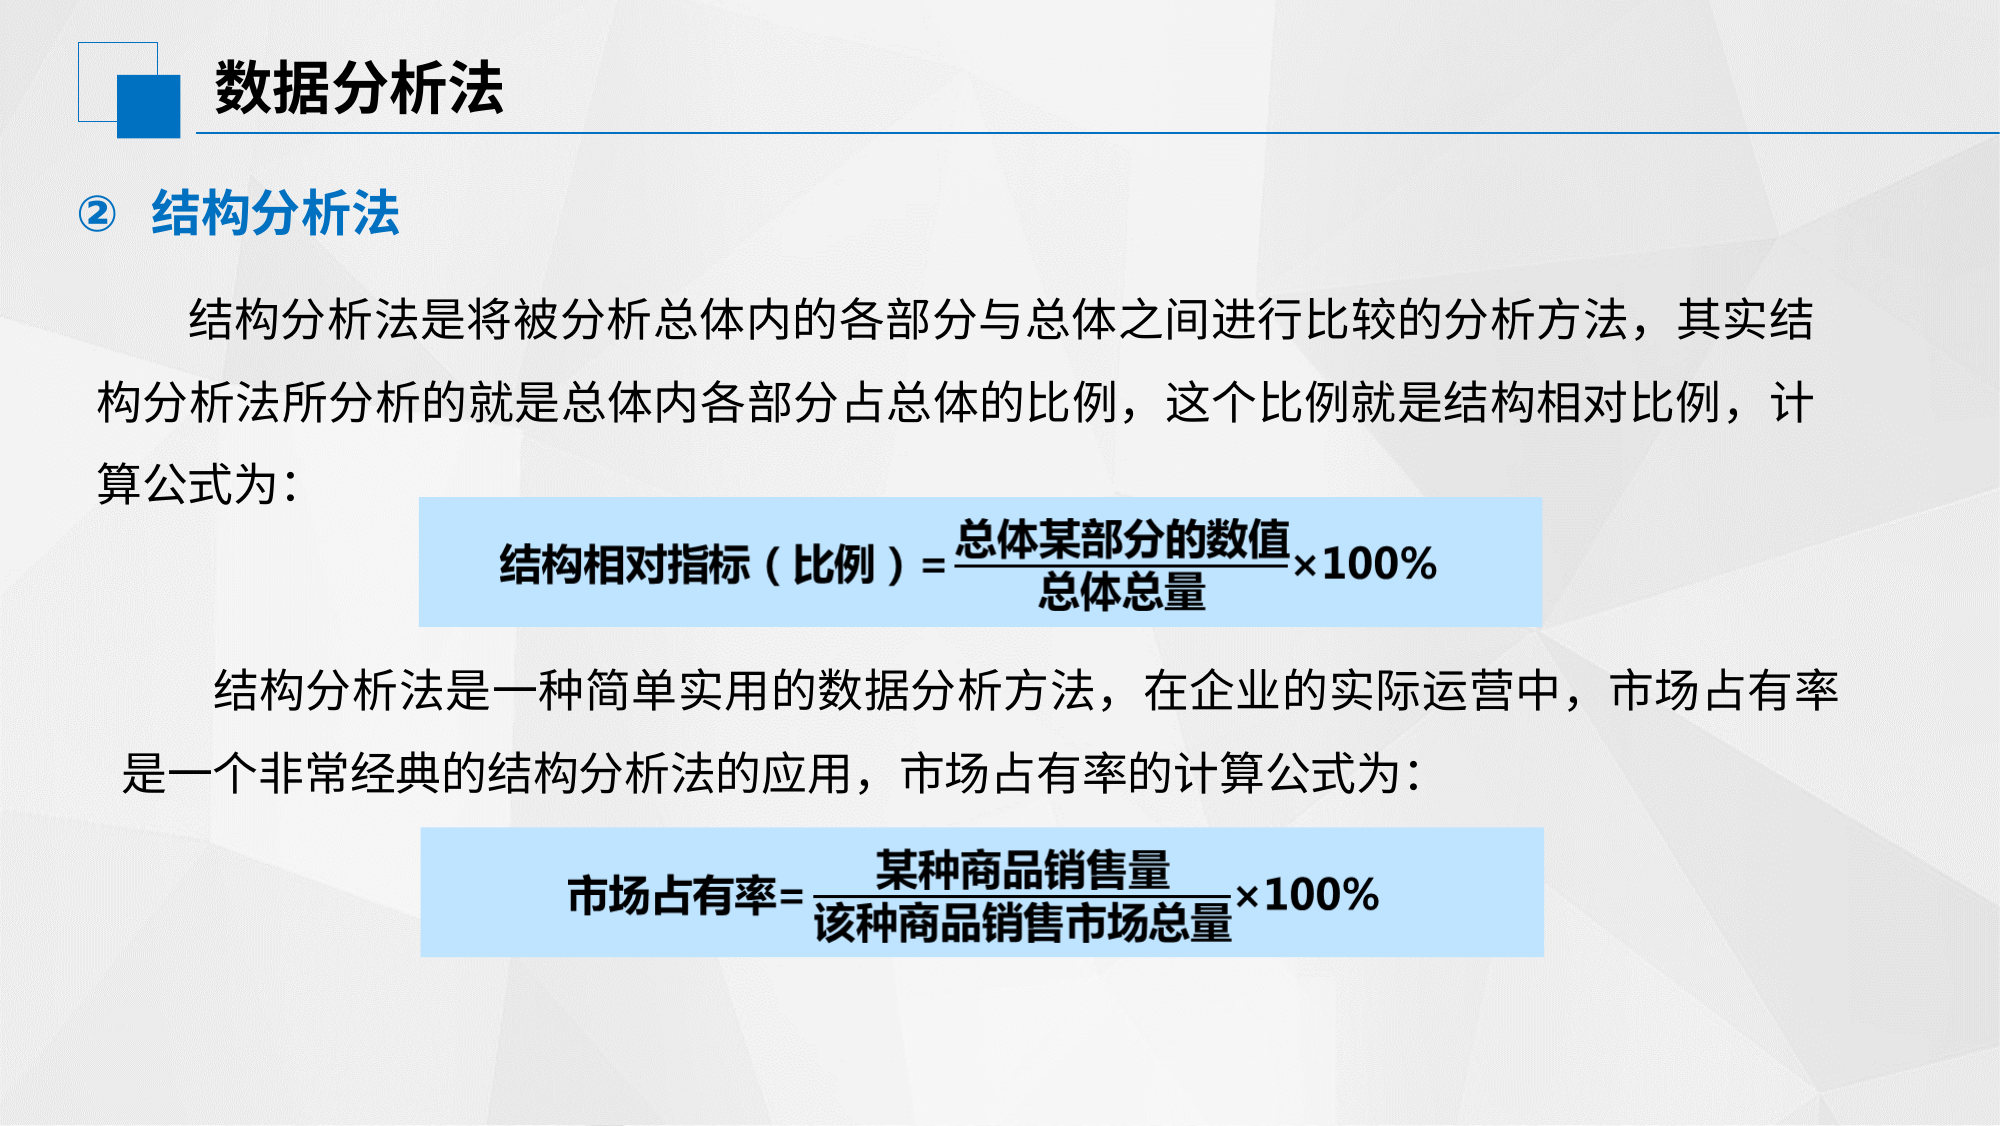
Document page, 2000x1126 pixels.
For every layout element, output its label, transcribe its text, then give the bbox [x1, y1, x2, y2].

title 数据分析法 [194, 42, 988, 130]
text_box [551, 835, 1402, 951]
text_box [418, 497, 1543, 627]
text_box 结构分析法是将被分析总体内的各部分与总体之间进行比较的分析方法，其实结构分析法所分析的就是总体内各部分占总体的比例，这个比例就是结构相对比例，计算公式为： [81, 256, 1830, 519]
text_box 结构分析法是一种简单实用的数据分析方法，在企业的实际运营中，市场占有率是一个非常经典的结构分析法的应用，市场占有率的计算公式为： [106, 627, 1855, 807]
text_box 结构分析法 [61, 173, 671, 249]
picture [0, 0, 2000, 1126]
text_box [484, 505, 1461, 620]
text_box [420, 827, 1545, 958]
